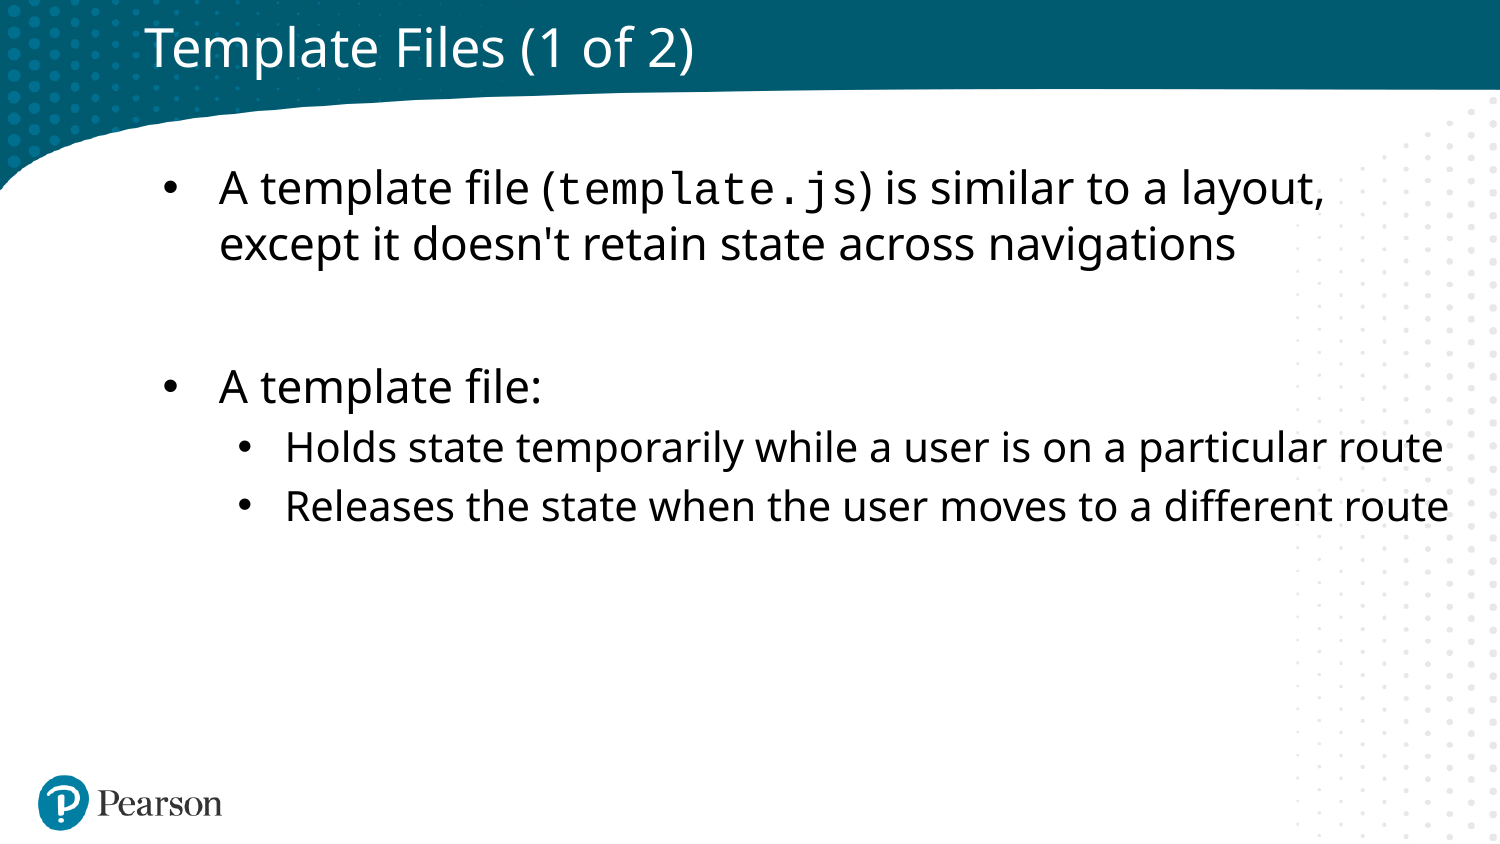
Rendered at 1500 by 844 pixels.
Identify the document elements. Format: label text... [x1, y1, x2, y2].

list A template file (template.js) is similar to a layout, except it doesn't retain state across navigations A template file: Holds state temporarily while a user is on a particular route Releases the state when the user moves to a different route [147, 151, 1482, 766]
title Template Files (1 of 2) [130, 6, 1369, 98]
picture [0, 90, 1500, 844]
